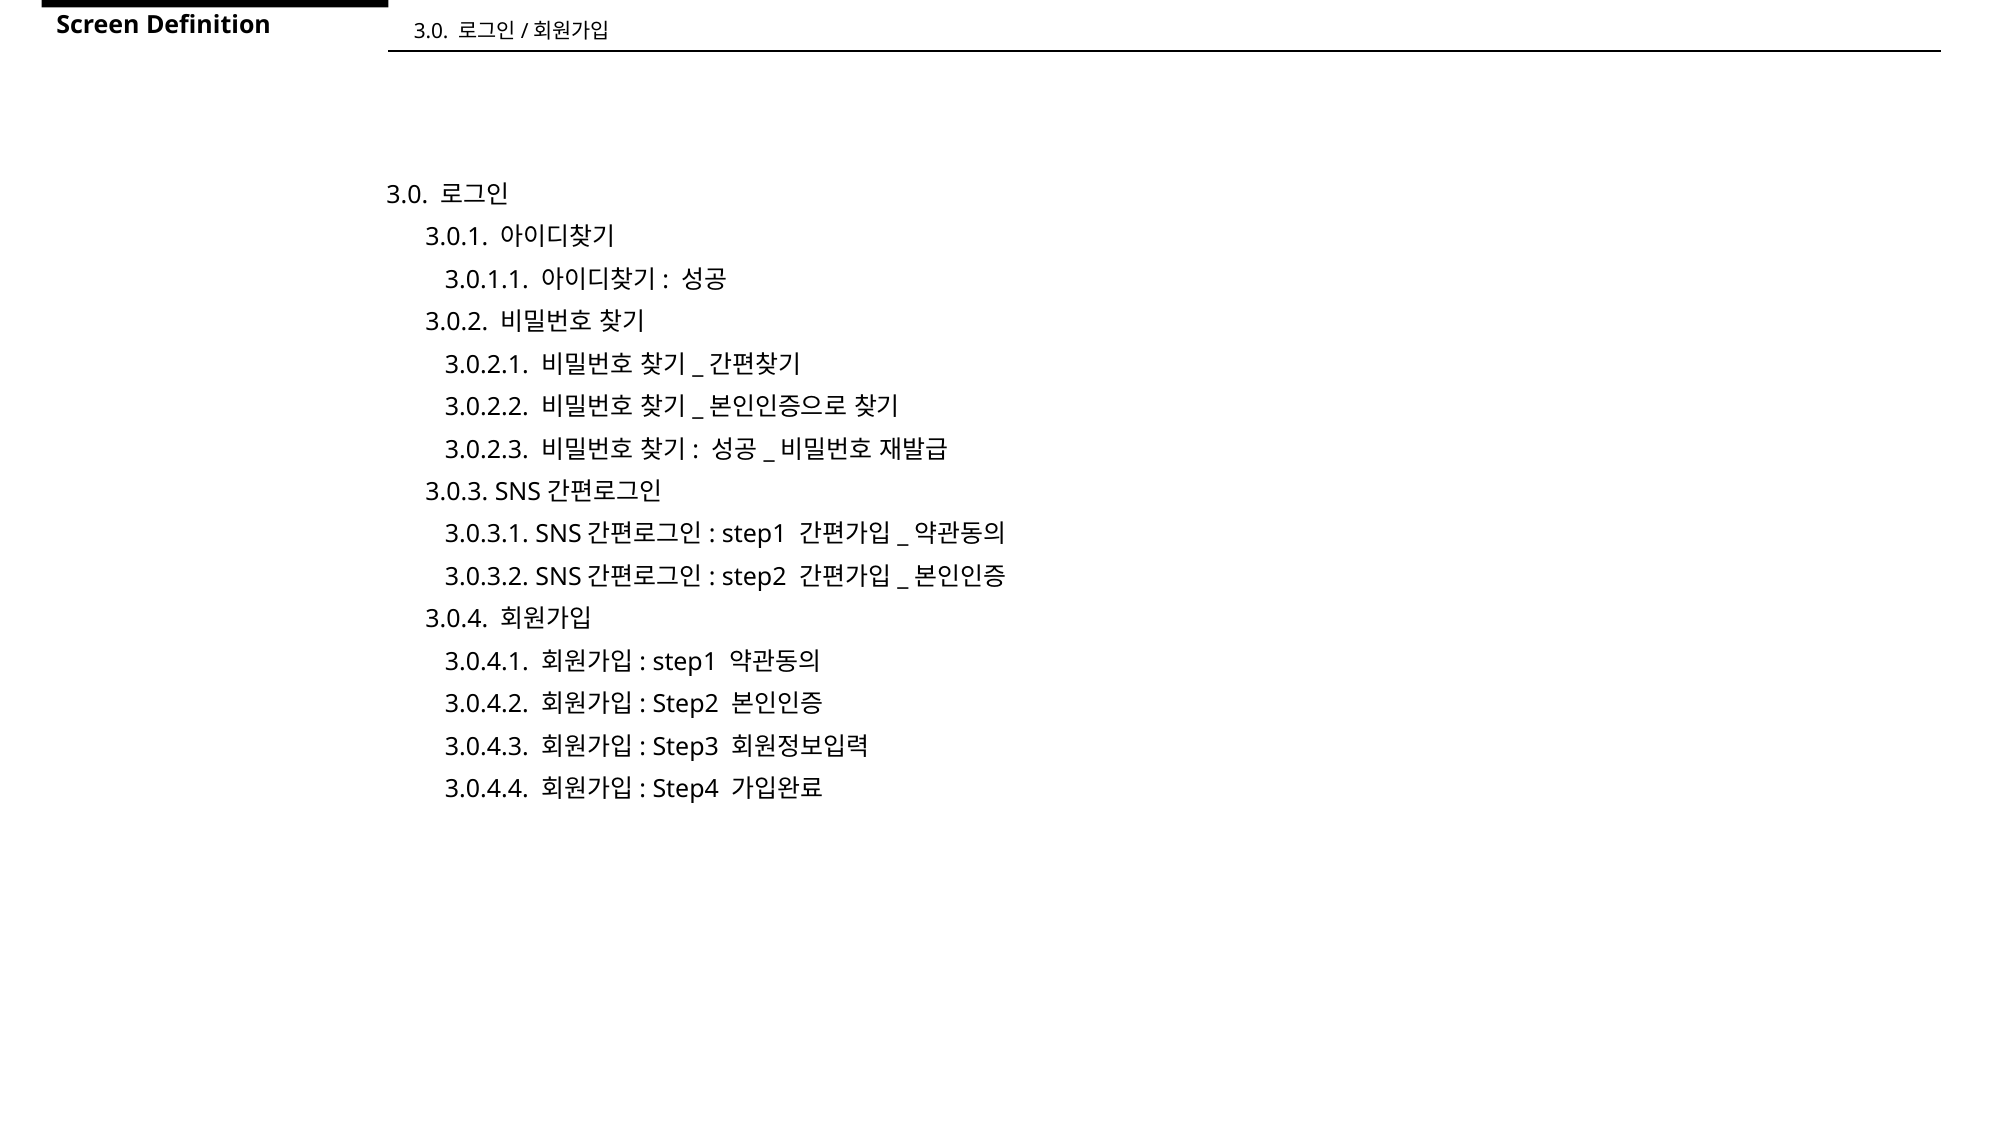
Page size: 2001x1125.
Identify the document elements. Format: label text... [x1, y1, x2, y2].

list 3.0. 로그인/회원가입 [399, 12, 1444, 53]
text_box 3.0. 로그인 3.0.1. 아이디찾기 3.0.1.1. 아이디찾기: 성공 3.0.2. 비밀번호 찾기 3.0.2.1. 비밀번호 찾기_간편찾기 3.0.2.2. 비밀번호 찾기_본인인증으로 찾기 3.0.2.3. 비밀번호 찾기: 성공_비밀번호 재발급 3.0.3. SNS간편로그인 3.0.3.1. SNS간편로그인: step1 간편가입_약관동의 3.0.3.2. SNS간편로그인: step2 간편가입_본인인증 3.0.4. 회원가입 3.0.4.1. 회원가입: step1 약관동의 3.0.4.2. 회원가입: Step2 본인인증 3.0.4.3. 회원가입: Step3 회원정보입력 3.0.4.4. 회원가입: Step4 가입완료 [386, 178, 1007, 803]
list Screen Definition [41, 4, 389, 53]
